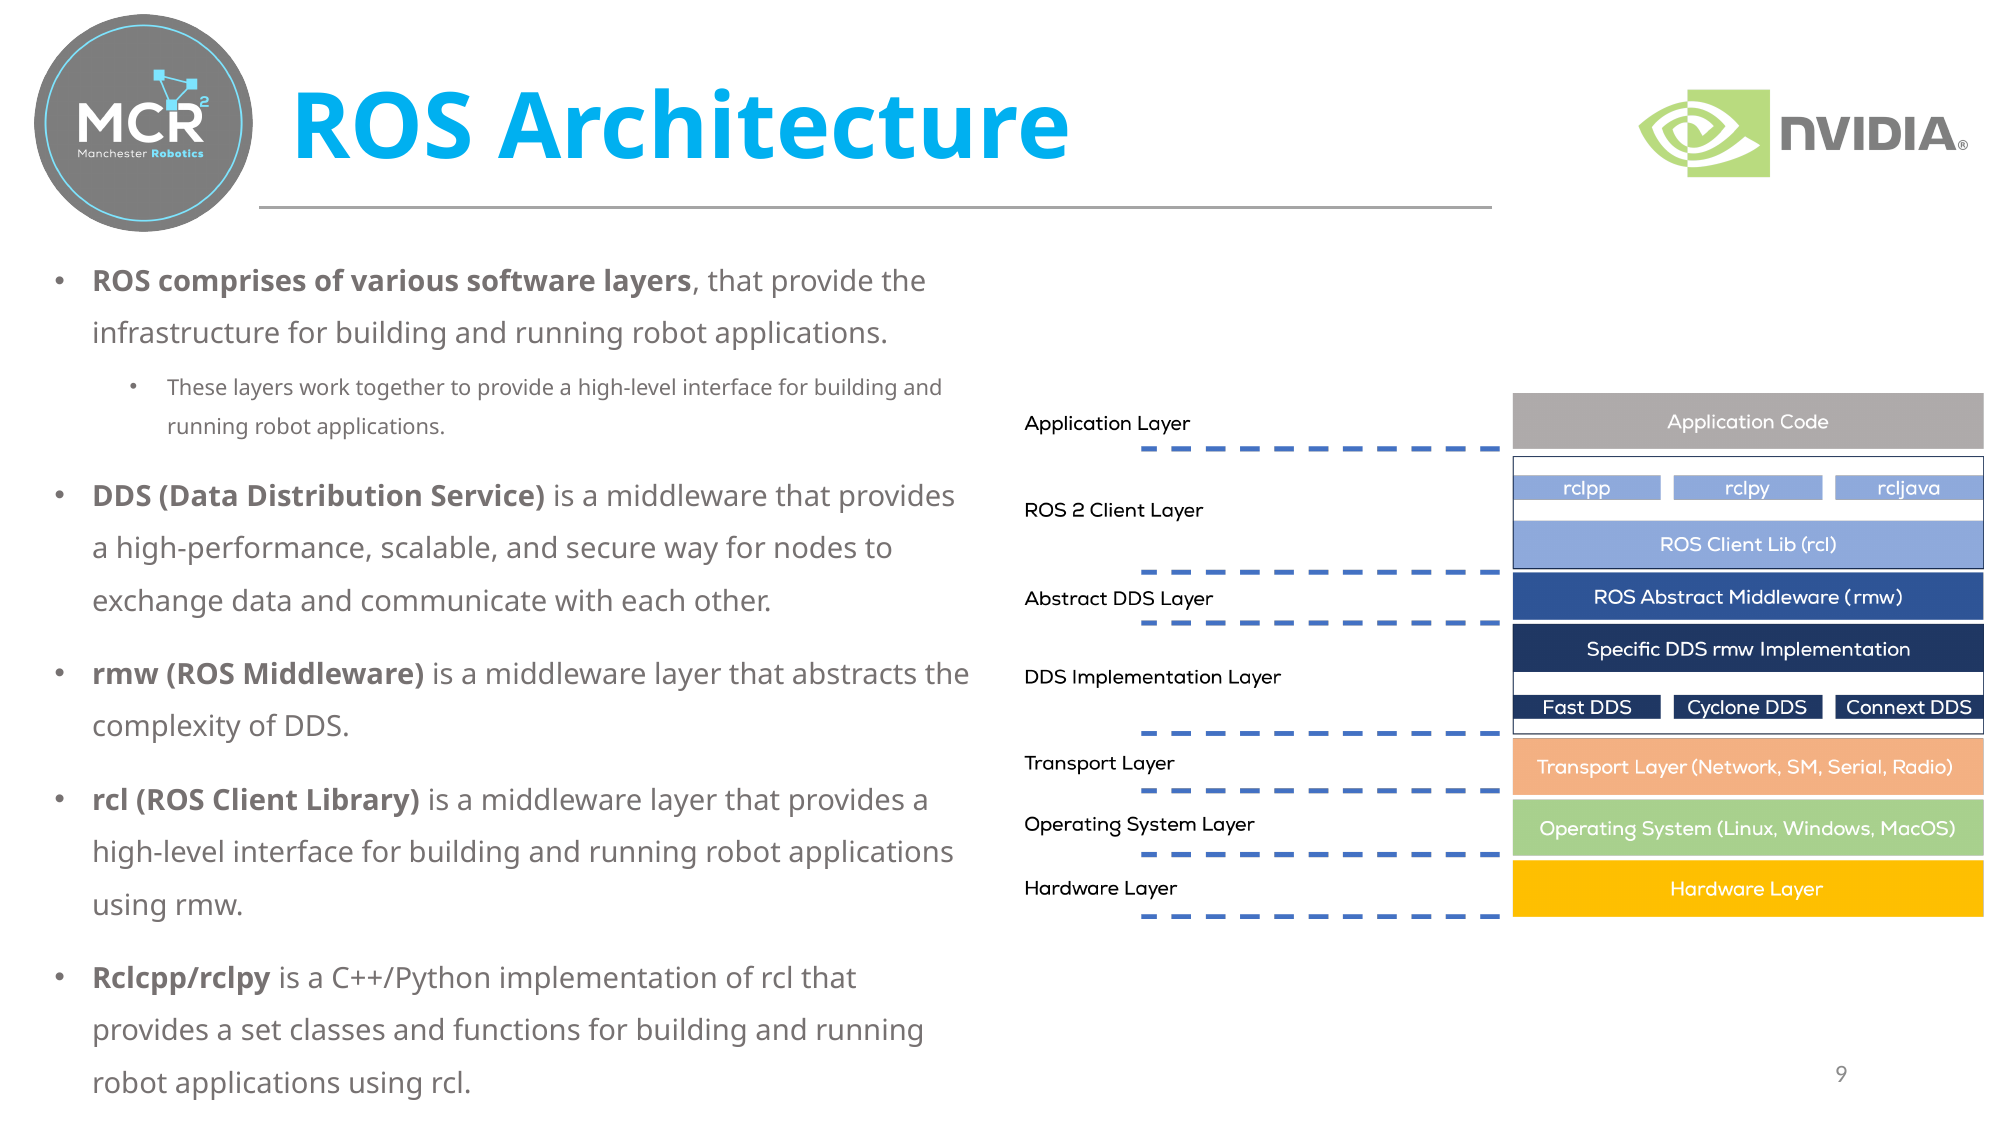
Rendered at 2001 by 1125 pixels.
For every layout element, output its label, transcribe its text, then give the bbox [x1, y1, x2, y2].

list ROS comprises of various software layers, that provide the infrastructure for building and running robot applications. These layers work together to provide a high-level interface for building and running robot applications. DDS (Data Distribution Service) is a middleware that provides a high-performance, scalable, and secure way for nodes to exchange data and communicate with each other. rmw (ROS Middleware) is a middleware layer that abstracts the complexity of DDS. rcl (ROS Client Library) is a middleware layer that provides a high-level interface for building and running robot applications using rmw. Rclcpp/rclpy is a C++/Python implementation of rcl that provides a set classes and functions for building and running robot applications using rcl. [39, 237, 988, 1125]
slide_number 9 [1412, 1042, 1863, 1103]
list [1012, 393, 1984, 919]
title ROS Architecture [275, 19, 1615, 238]
